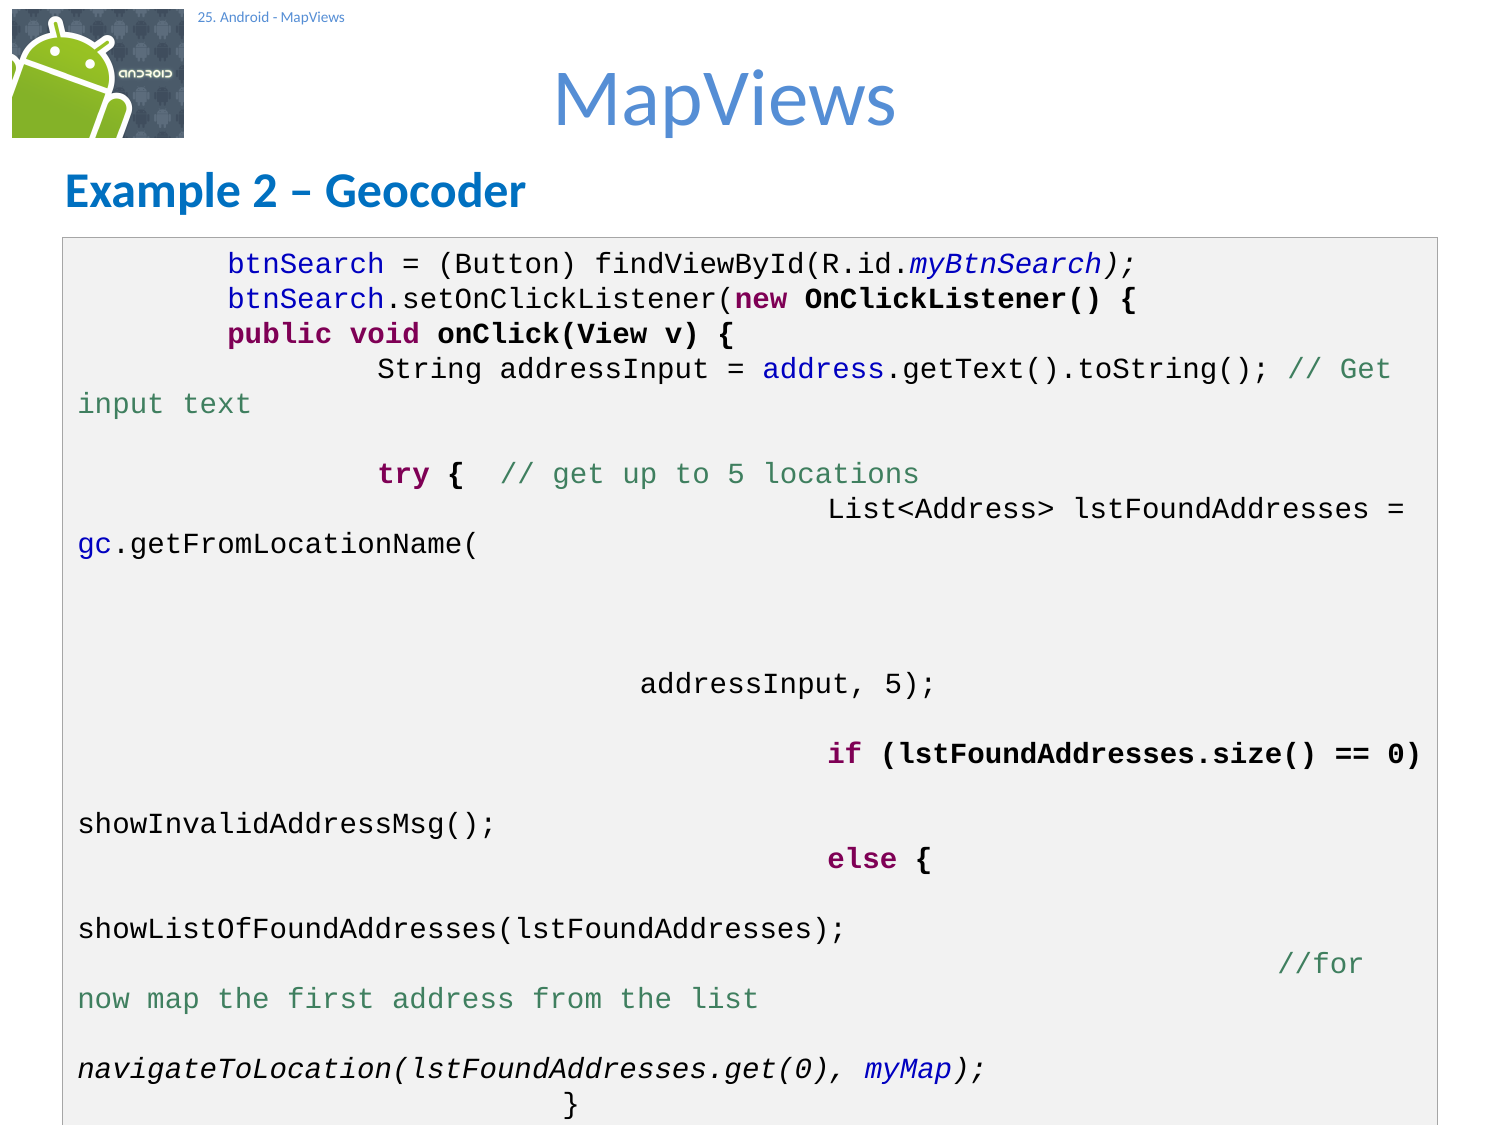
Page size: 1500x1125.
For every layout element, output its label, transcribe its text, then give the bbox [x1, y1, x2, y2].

text_box 25. Android - MapViews MapViews [49, 7, 1400, 149]
text_box btnSearch = (Button) findViewById(R.id.myBtnSearch); btnSearch.setOnClickListener(new OnClickListener() { public void onClick(View v) { String addressInput = address.getText().toString(); // Get input text try { // get up to 5 locations List<Address> lstFoundAddresses = gc.getFromLocationName( addressInput, 5); if (lstFoundAddresses.size() == 0) showInvalidAddressMsg(); else { showListOfFoundAddresses(lstFoundAddresses); //for now map the first address from the list navigateToLocation(lstFoundAddresses.get(0), myMap); } } catch (Exception e) { Toast.makeText(getBaseContext(), e.getMessage(), 1).show(); } }// onClick }); // btnSearch }// onCreate [62, 237, 1438, 1125]
text_box Example 2 – Geocoder [49, 149, 1400, 225]
picture [12, 9, 184, 138]
